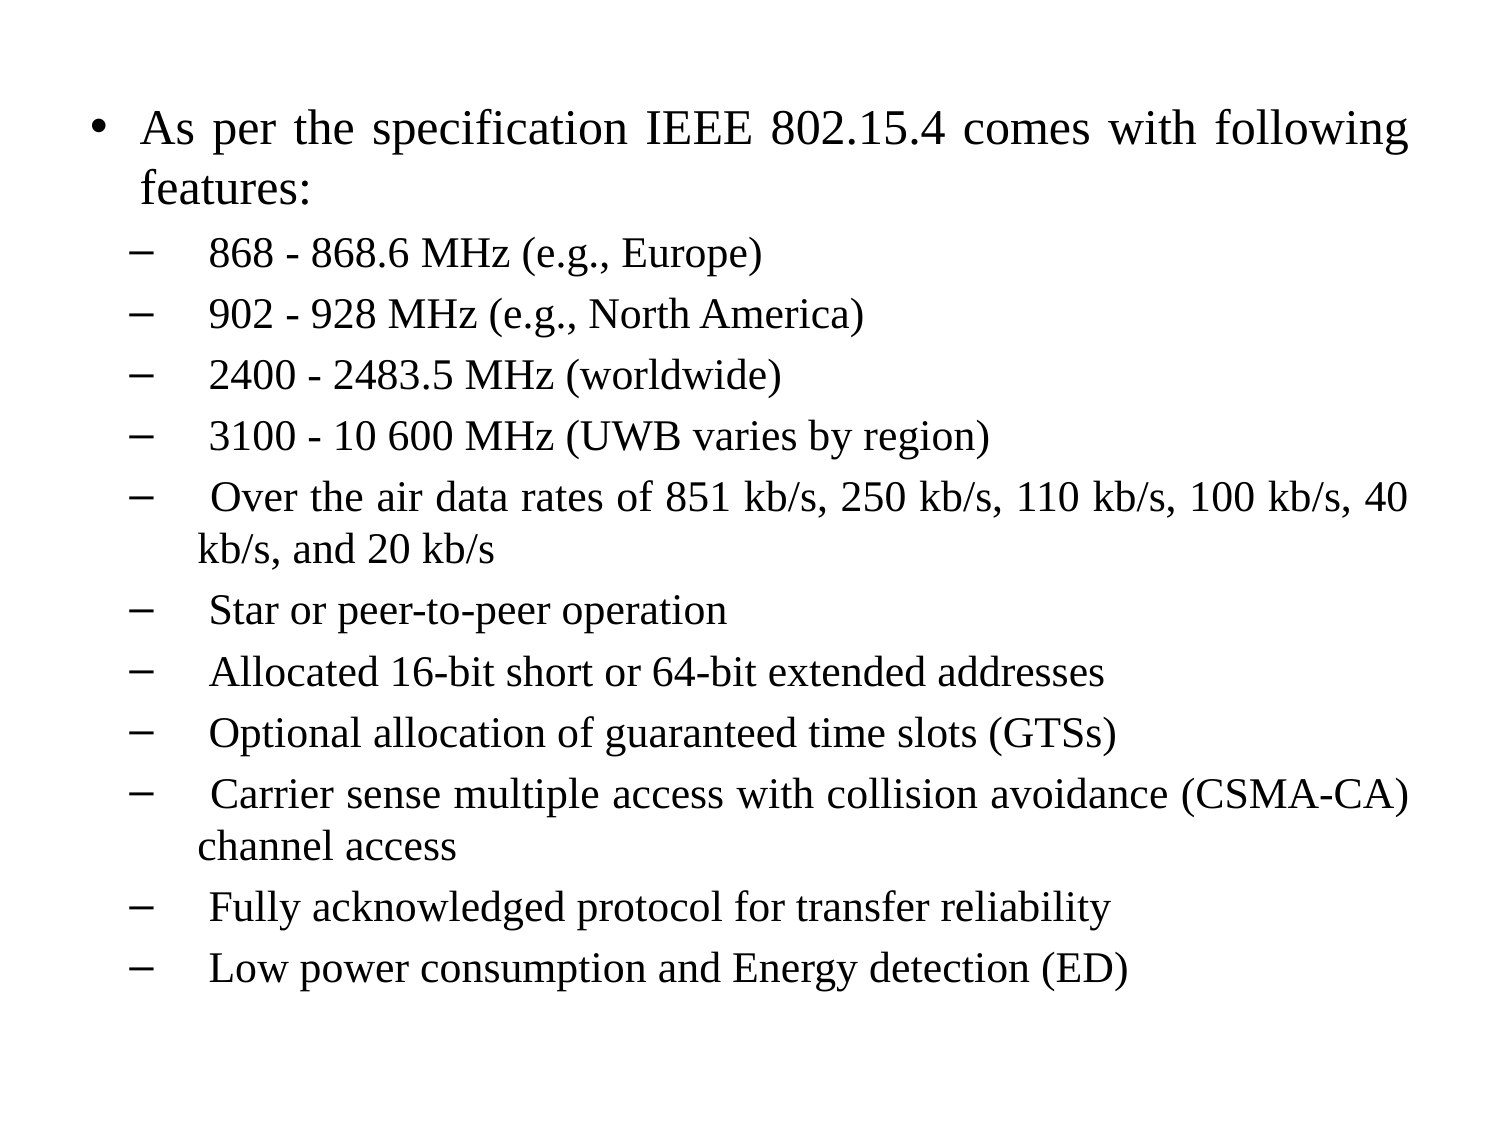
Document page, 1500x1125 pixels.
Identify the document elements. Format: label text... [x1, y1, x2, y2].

list As per the specification IEEE 802.15.4 comes with following features: 868 - 868.6 MHz (e.g., Europe) 902 - 928 MHz (e.g., North America) 2400 - 2483.5 MHz (worldwide) 3100 - 10 600 MHz (UWB varies by region) Over the air data rates of 851 kb/s, 250 kb/s, 110 kb/s, 100 kb/s, 40 kb/s, and 20 kb/s Star or peer-to-peer operation Allocated 16-bit short or 64-bit extended addresses Optional allocation of guaranteed time slots (GTSs) Carrier sense multiple access with collision avoidance (CSMA-CA) channel access Fully acknowledged protocol for transfer reliability Low power consumption and Energy detection (ED) [75, 87, 1425, 1005]
